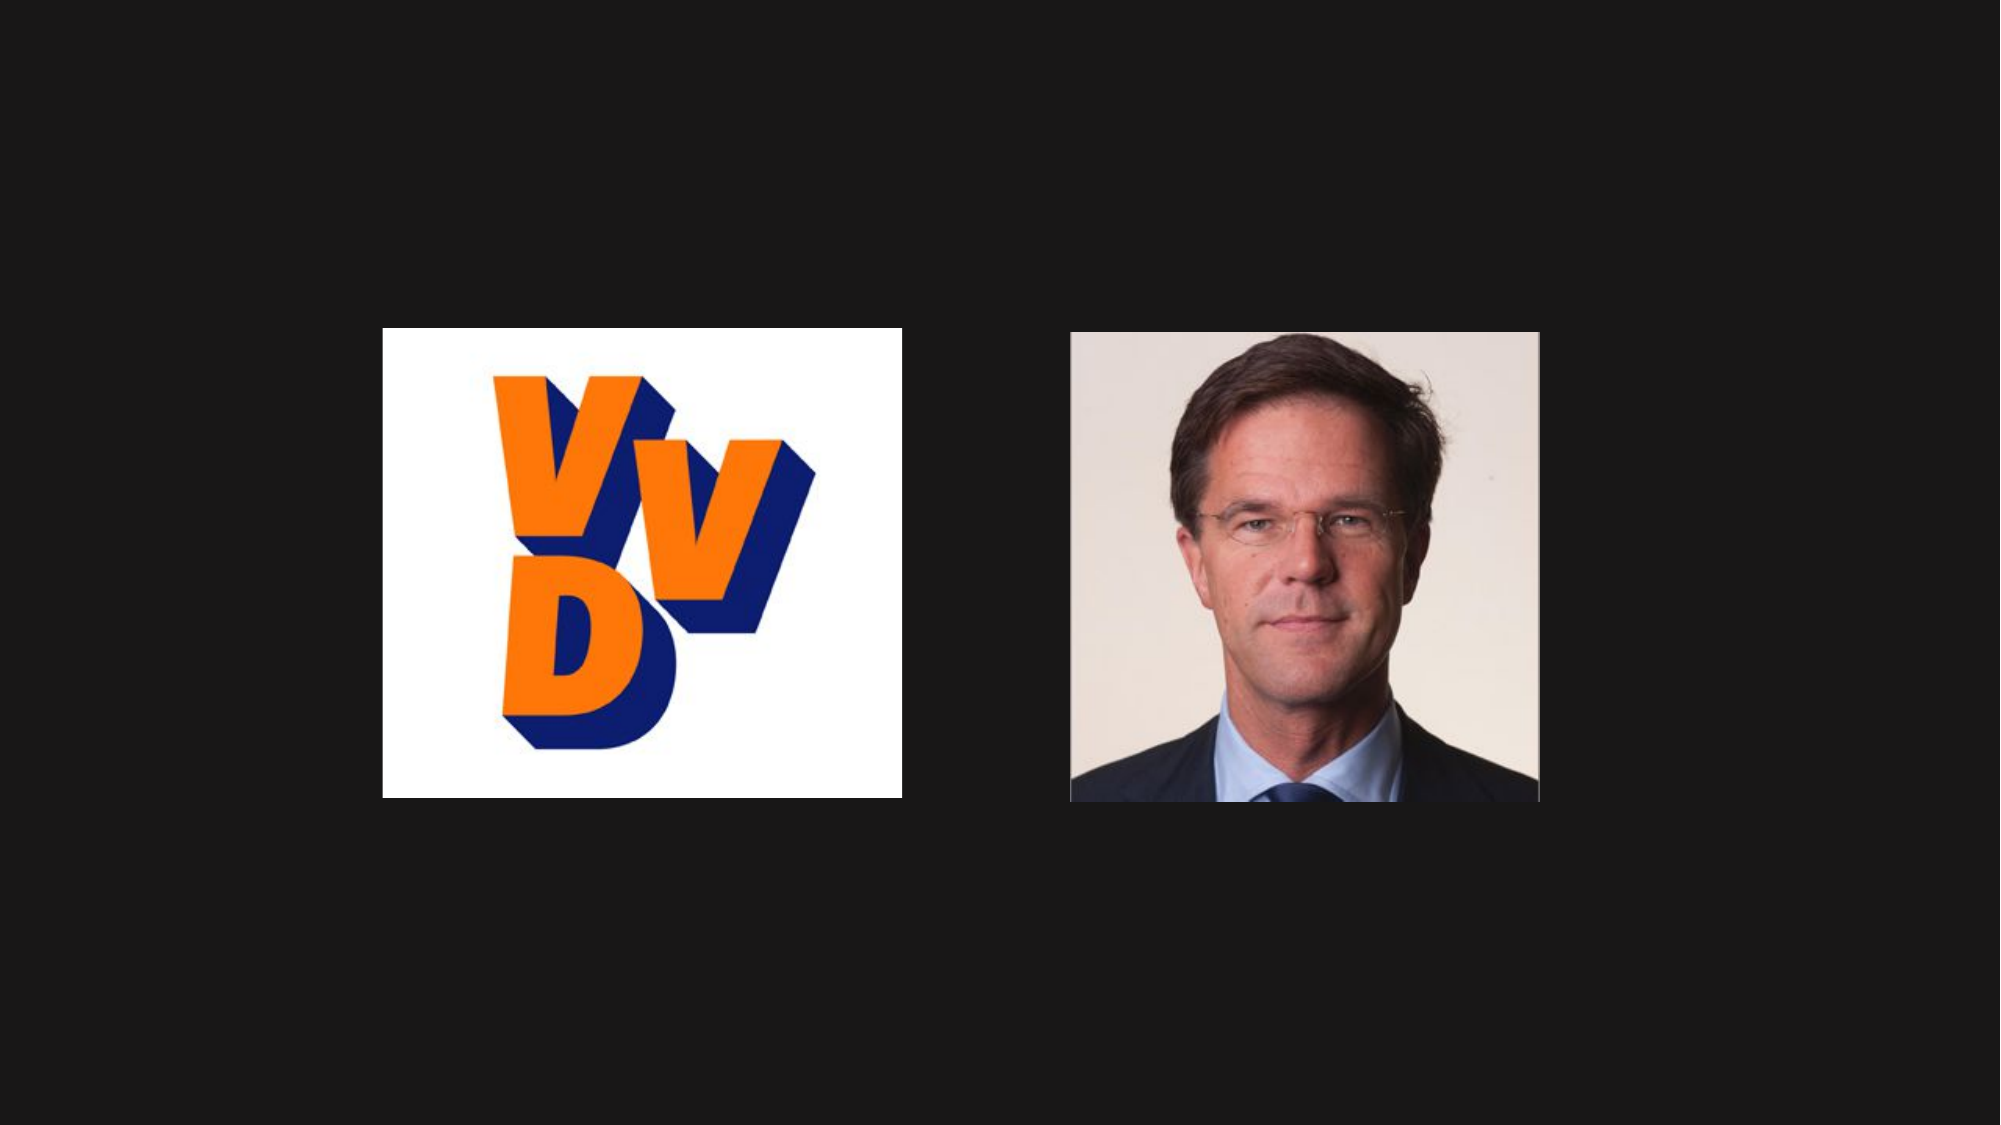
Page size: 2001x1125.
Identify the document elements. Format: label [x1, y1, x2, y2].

picture [382, 328, 903, 798]
picture [1070, 332, 1540, 802]
